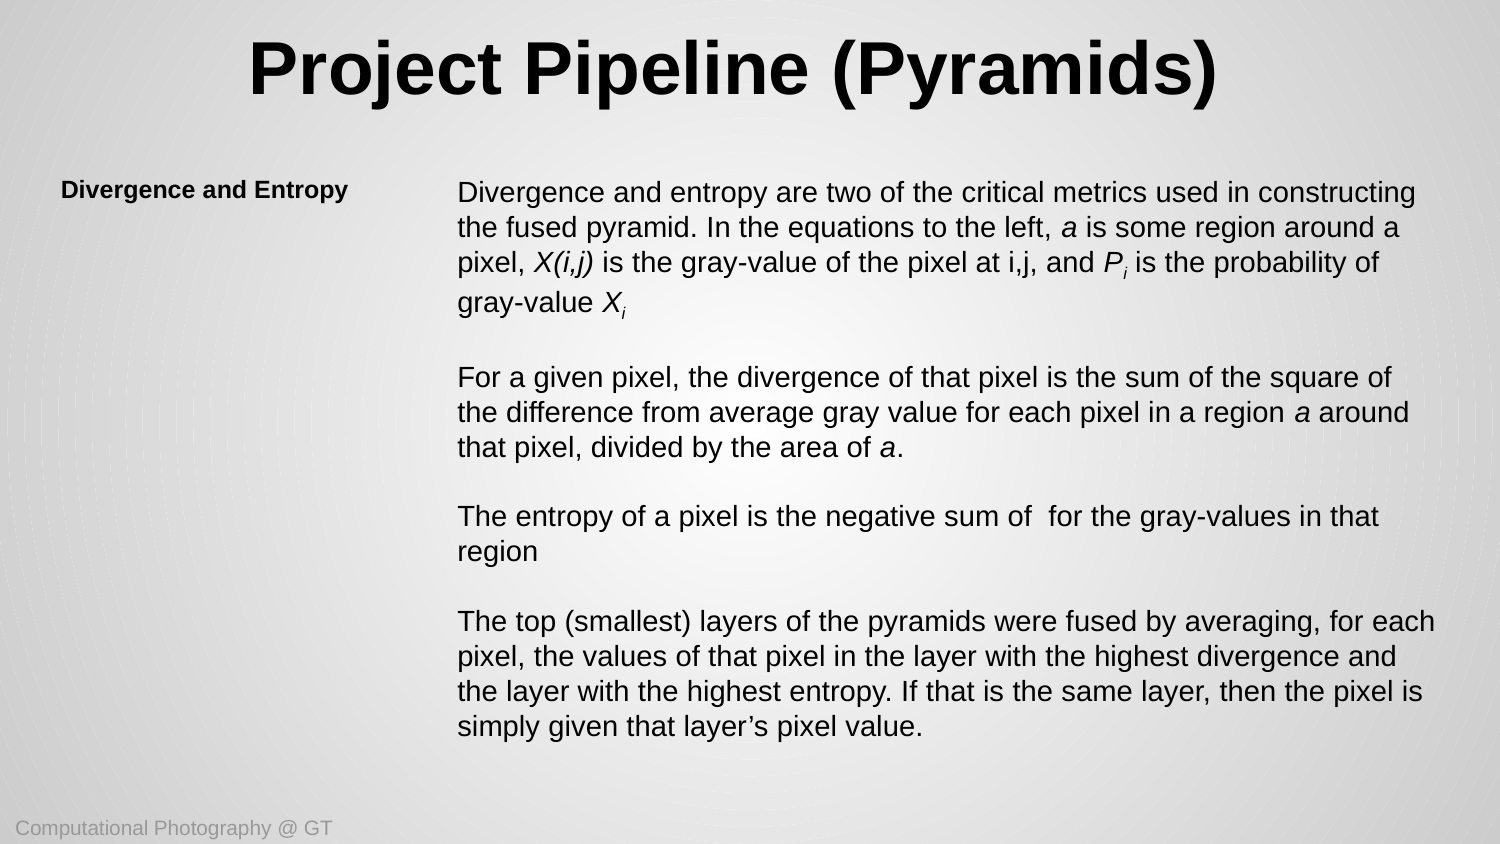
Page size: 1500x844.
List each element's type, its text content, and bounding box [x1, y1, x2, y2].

title Project Pipeline (Pyramids) [32, 19, 1437, 125]
text_box Computational Photography @ GT [0, 811, 422, 844]
